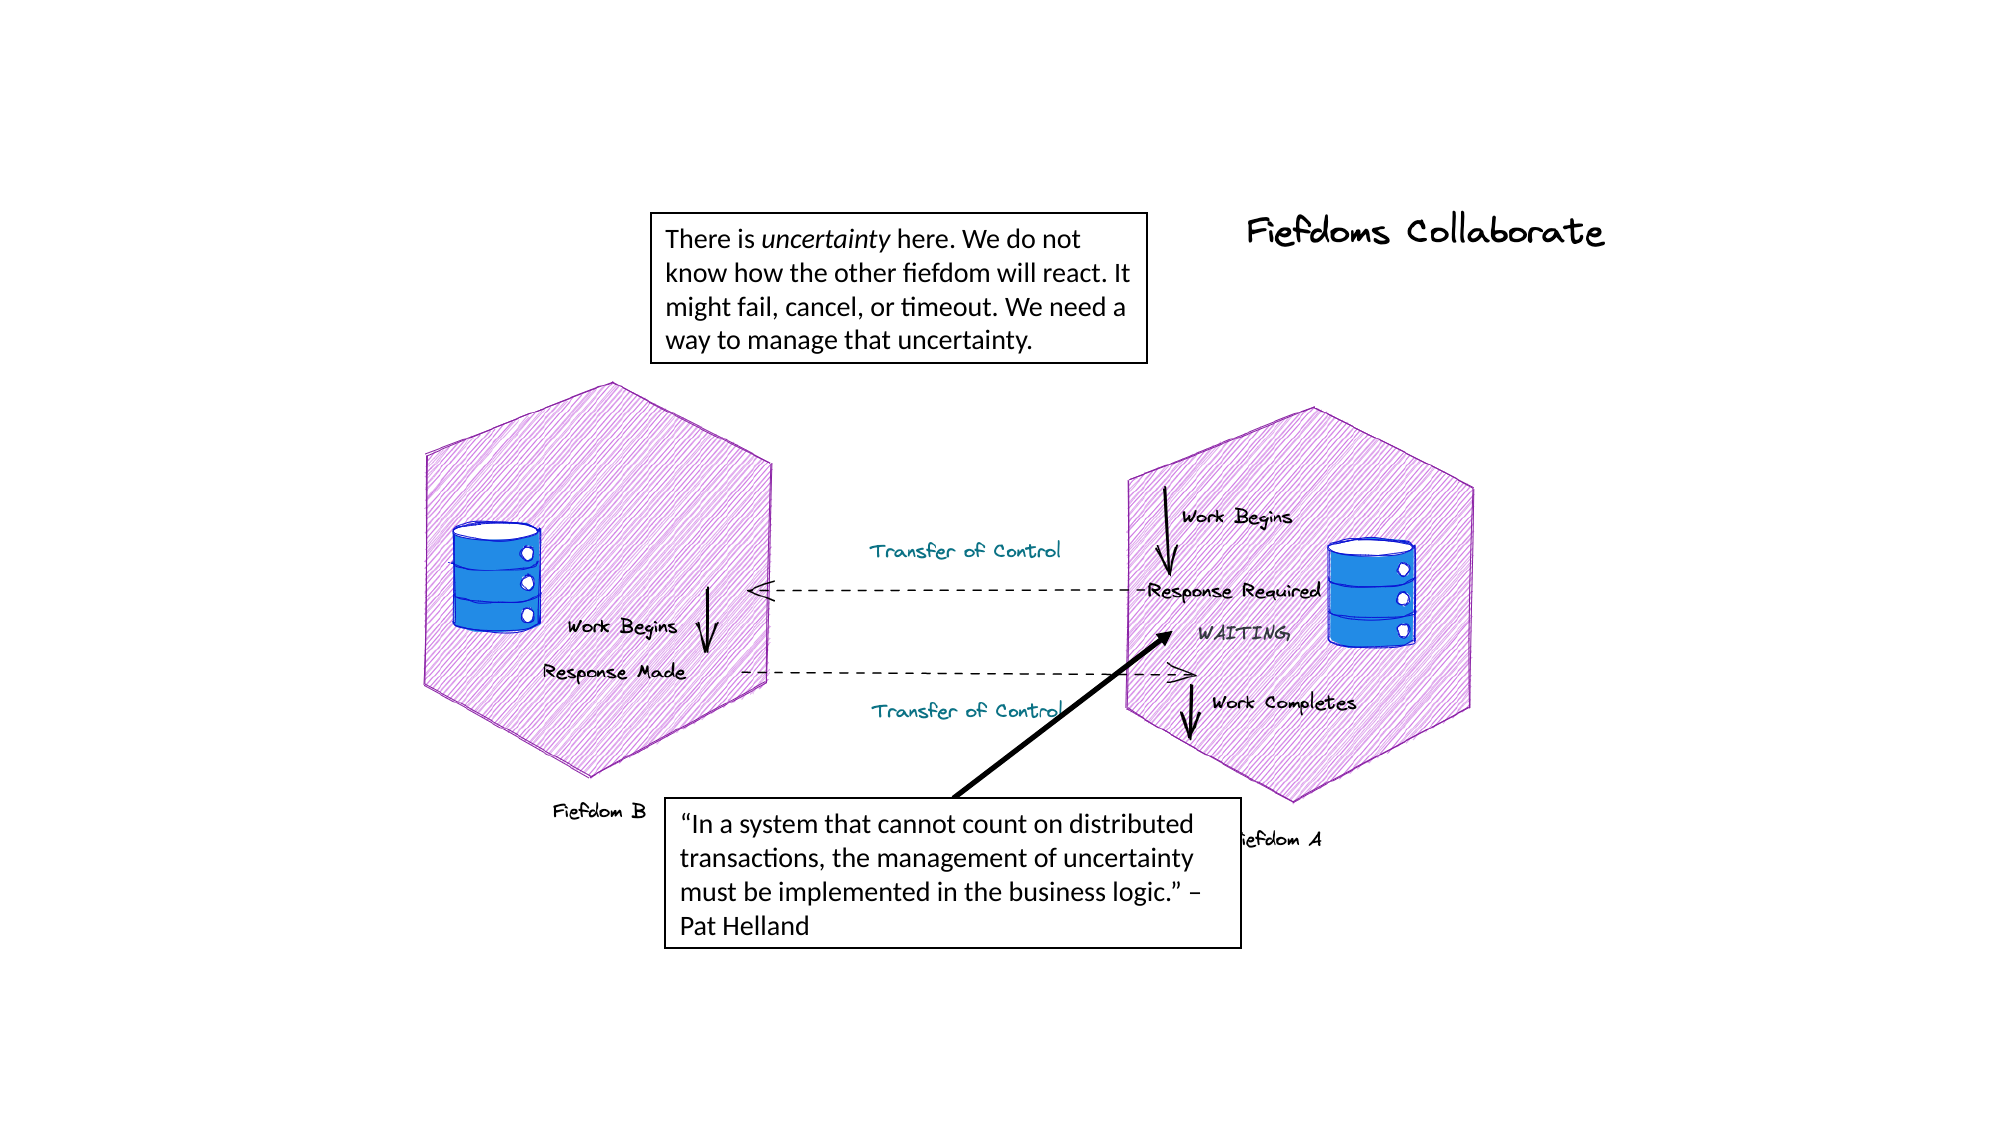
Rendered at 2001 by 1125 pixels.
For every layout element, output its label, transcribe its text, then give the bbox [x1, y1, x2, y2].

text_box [953, 630, 1173, 799]
text_box “In a system that cannot count on distributed transactions, the management of uncertainty must be implemented in the business logic.” – Pat Helland [664, 861, 1242, 949]
picture [414, 201, 1614, 861]
